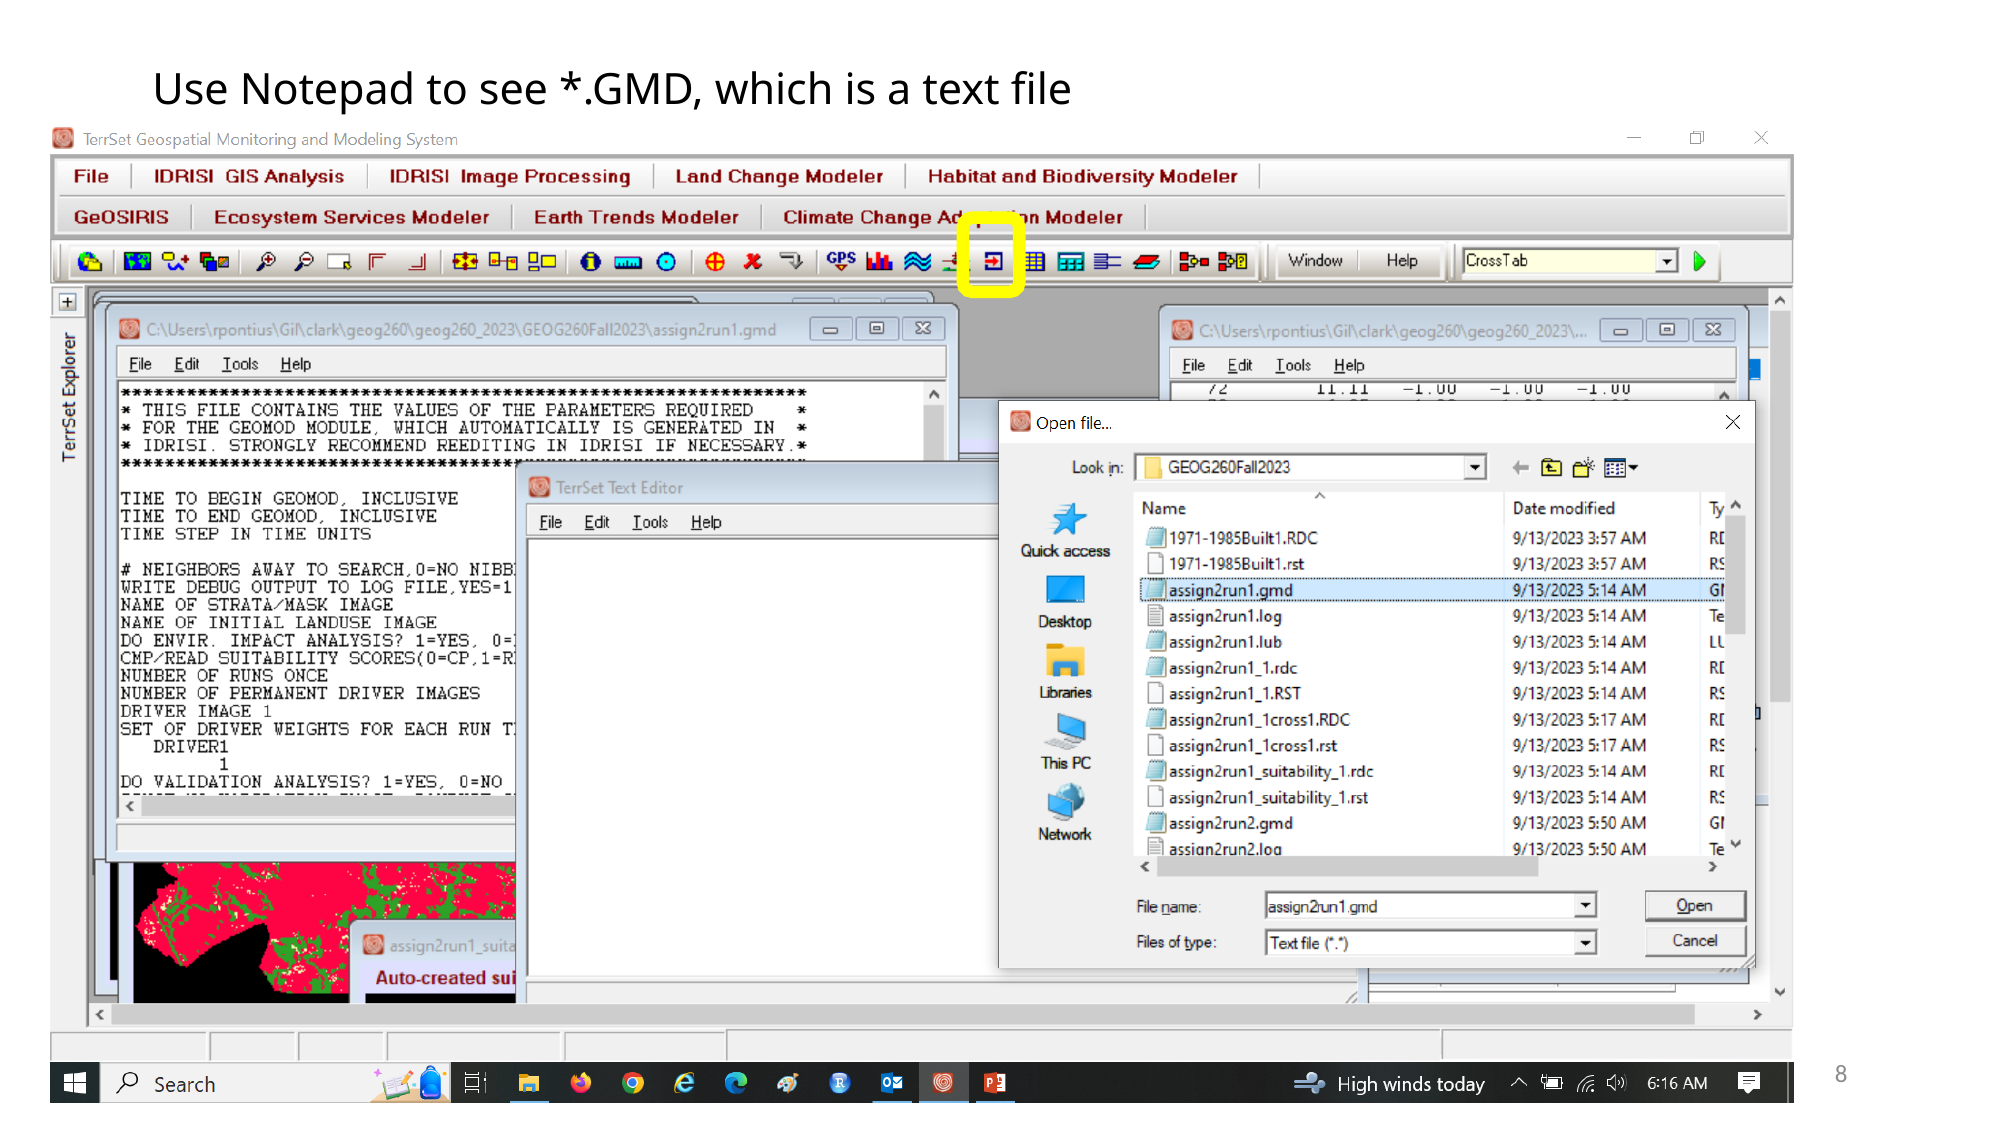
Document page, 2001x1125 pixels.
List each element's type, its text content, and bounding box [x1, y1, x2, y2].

slide_number 8 [1794, 1042, 1863, 1103]
title Use Notepad to see *.GMD, which is a text file [137, 59, 1863, 123]
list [50, 122, 1794, 1103]
